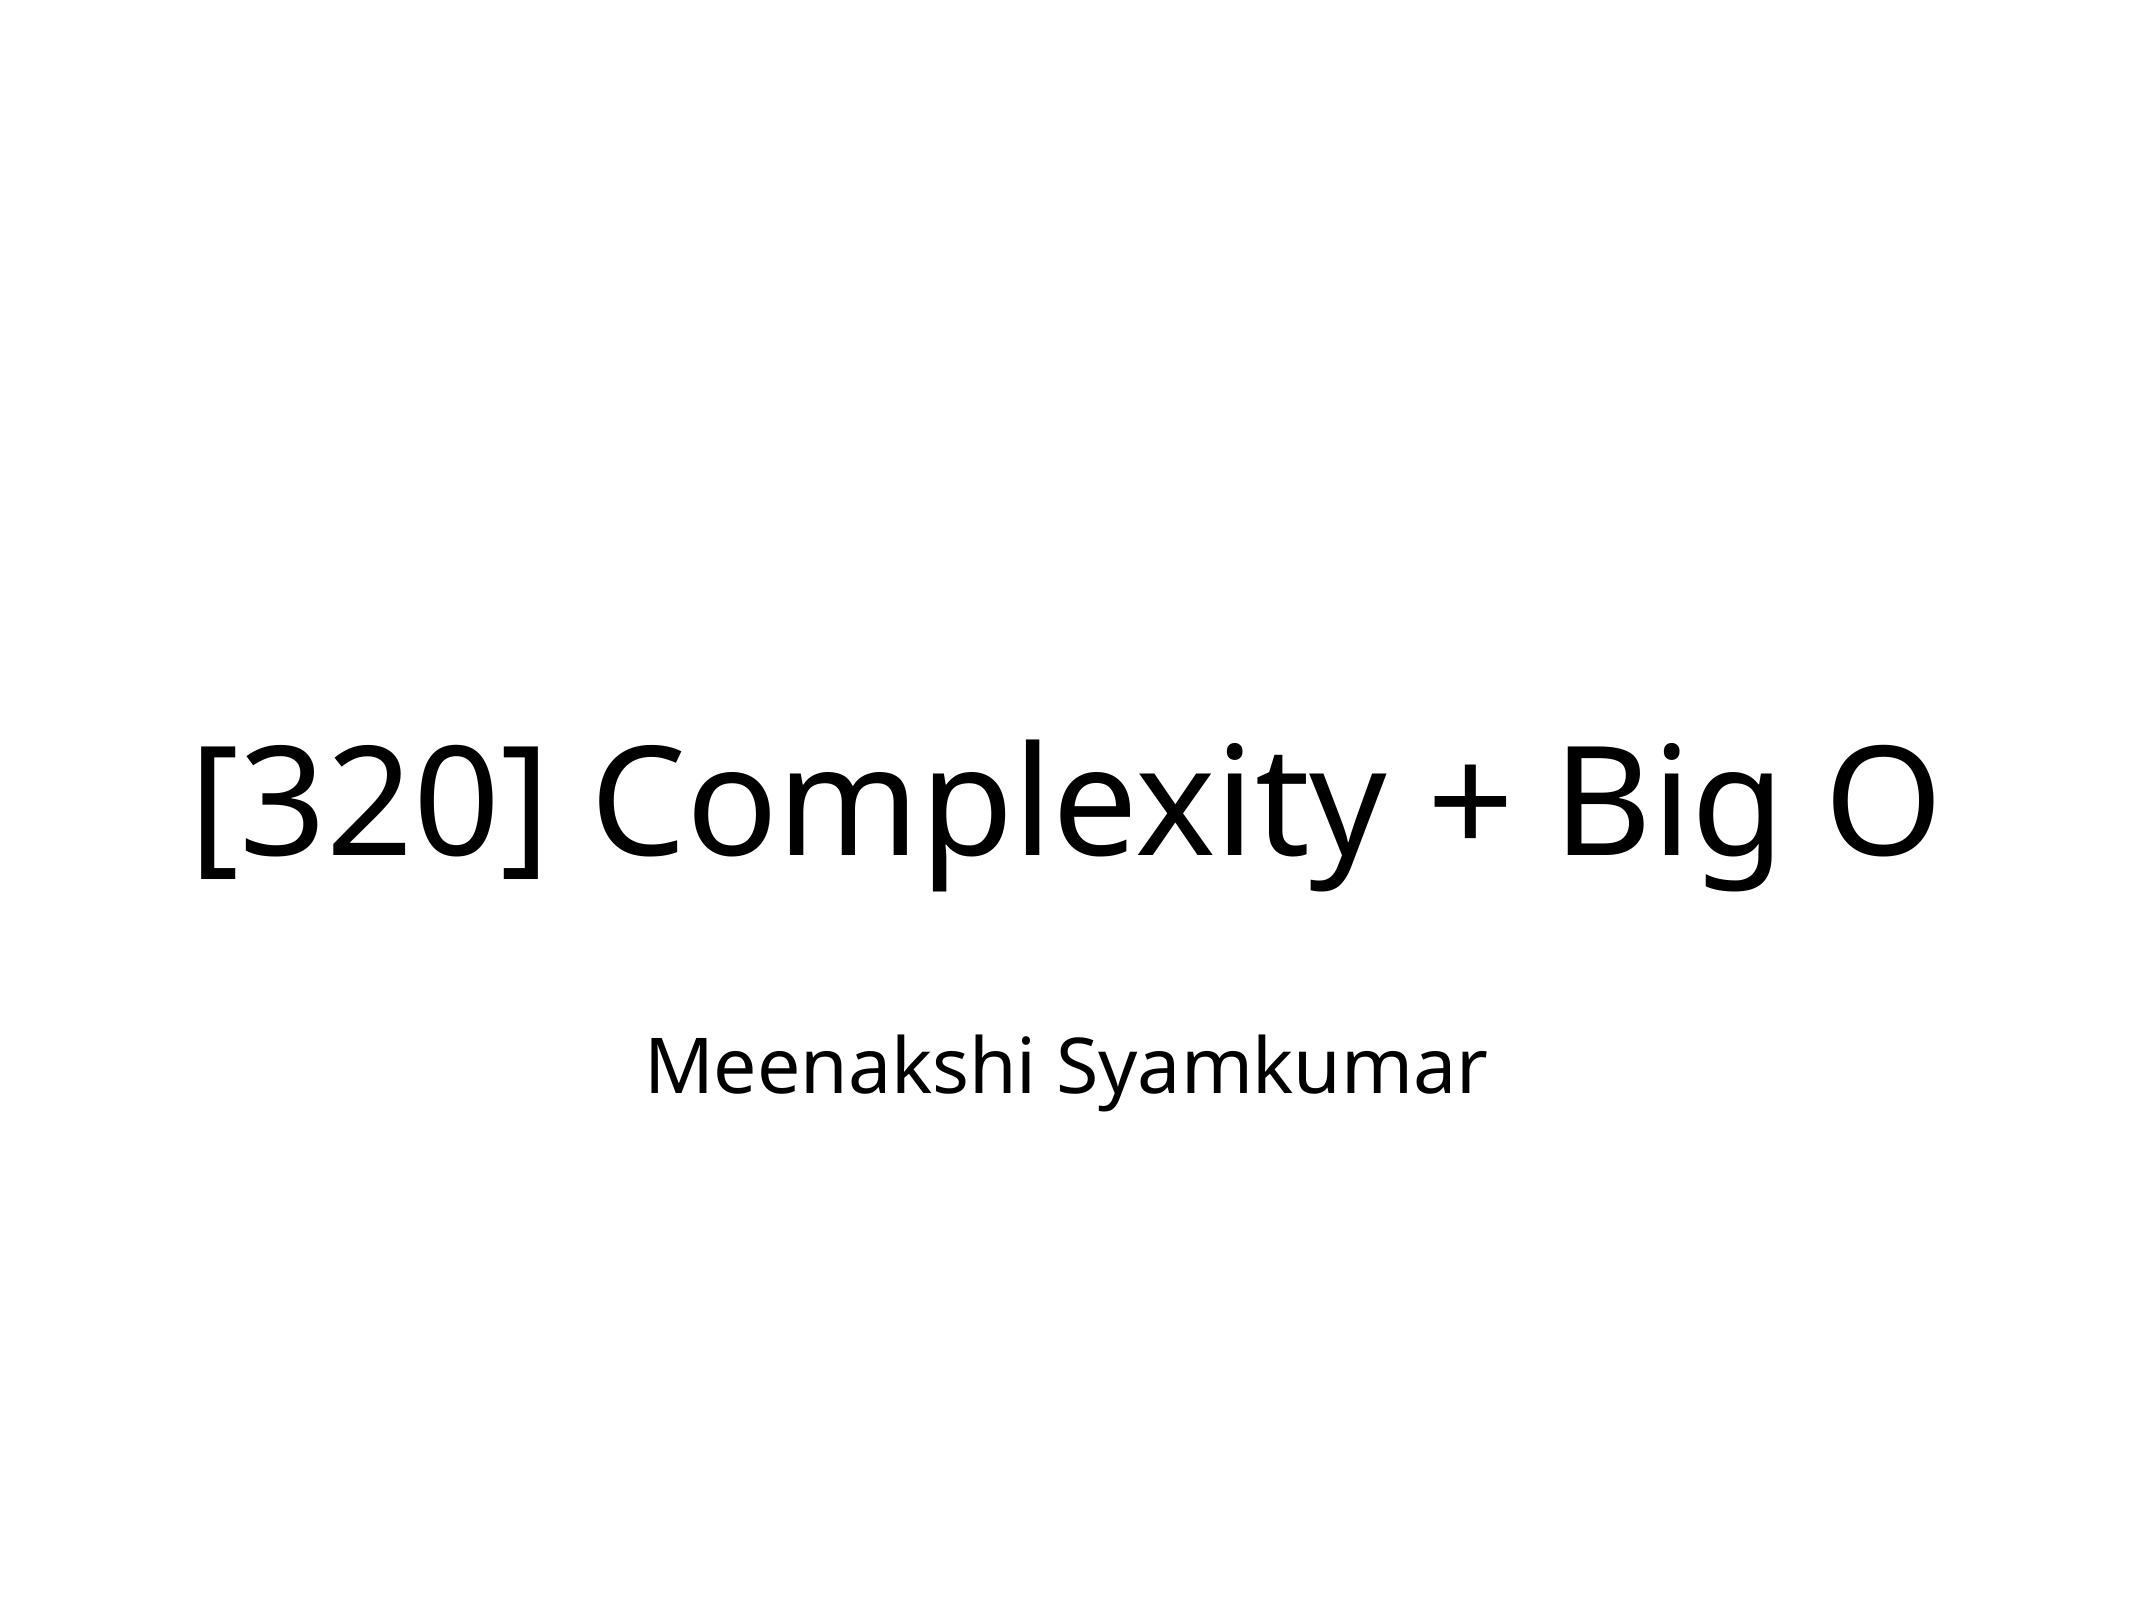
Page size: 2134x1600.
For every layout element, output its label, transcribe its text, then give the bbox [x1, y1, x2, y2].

subtitle Meenakshi Syamkumar [207, 1007, 1926, 1195]
title [320] Complexity + Big O [34, 351, 2100, 895]
